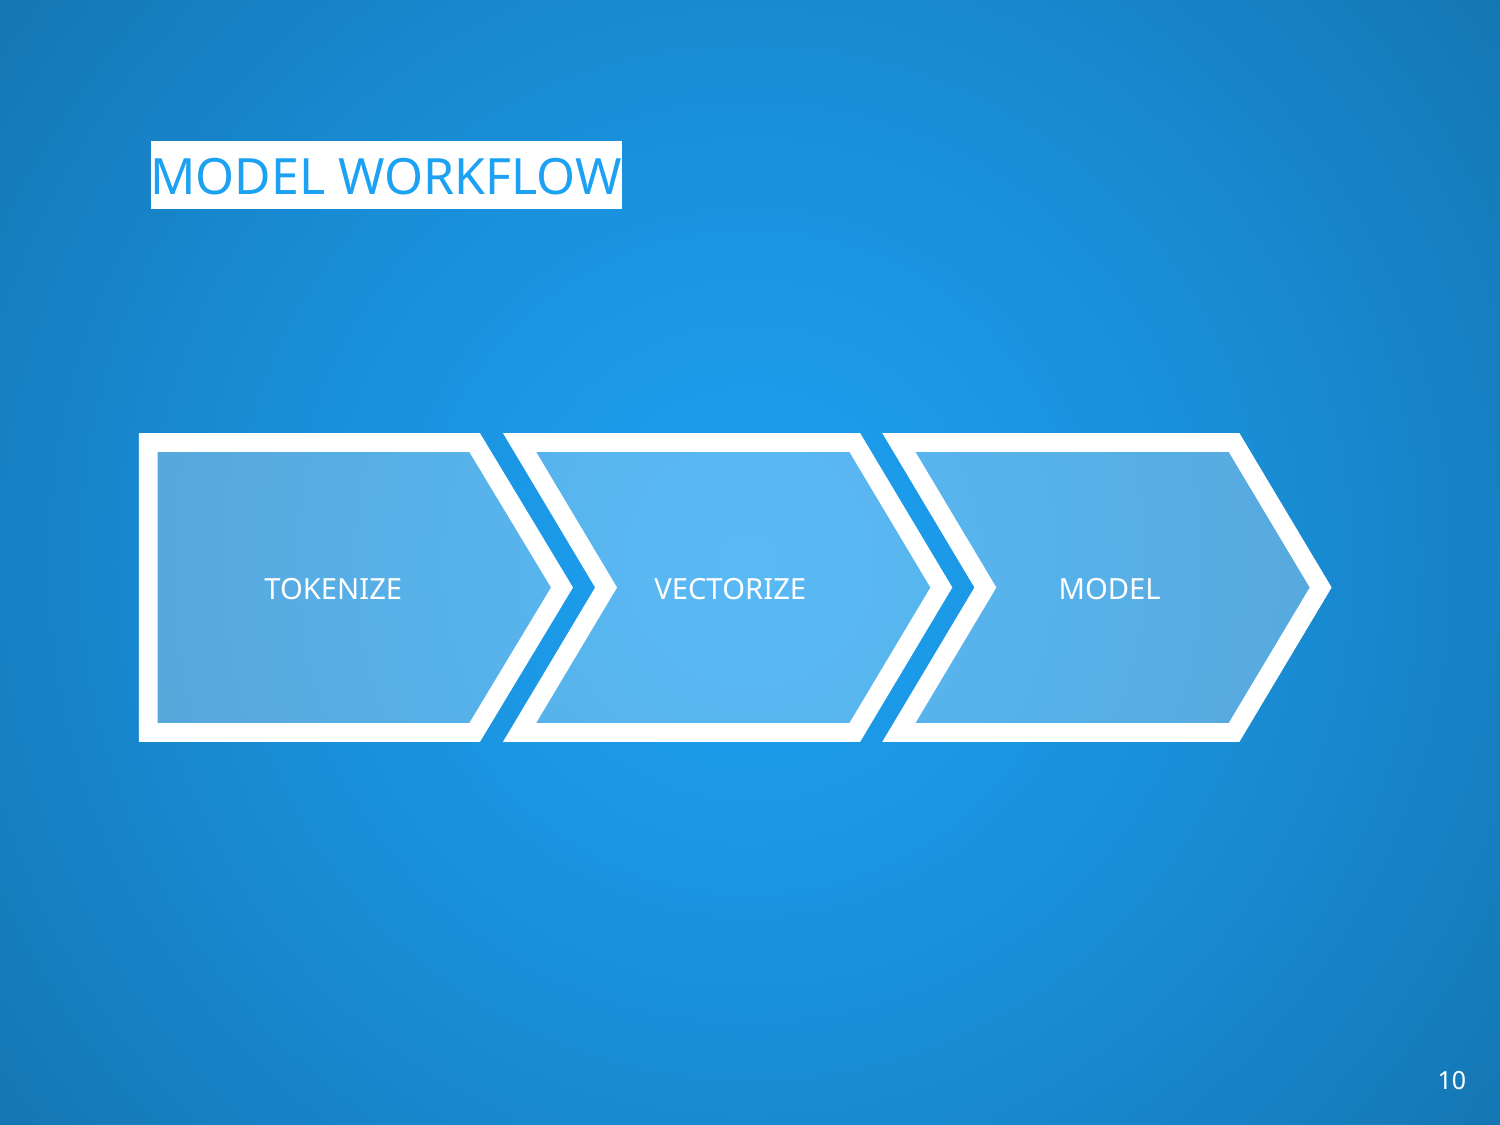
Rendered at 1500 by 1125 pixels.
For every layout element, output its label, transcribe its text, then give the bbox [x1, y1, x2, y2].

slide_number ‹#› [1391, 1049, 1482, 1125]
text_box VECTORIZE [519, 442, 942, 733]
title MODEL WORKFLOW [135, 129, 810, 283]
text_box TOKENIZE [148, 442, 563, 733]
text_box MODEL [898, 442, 1321, 733]
